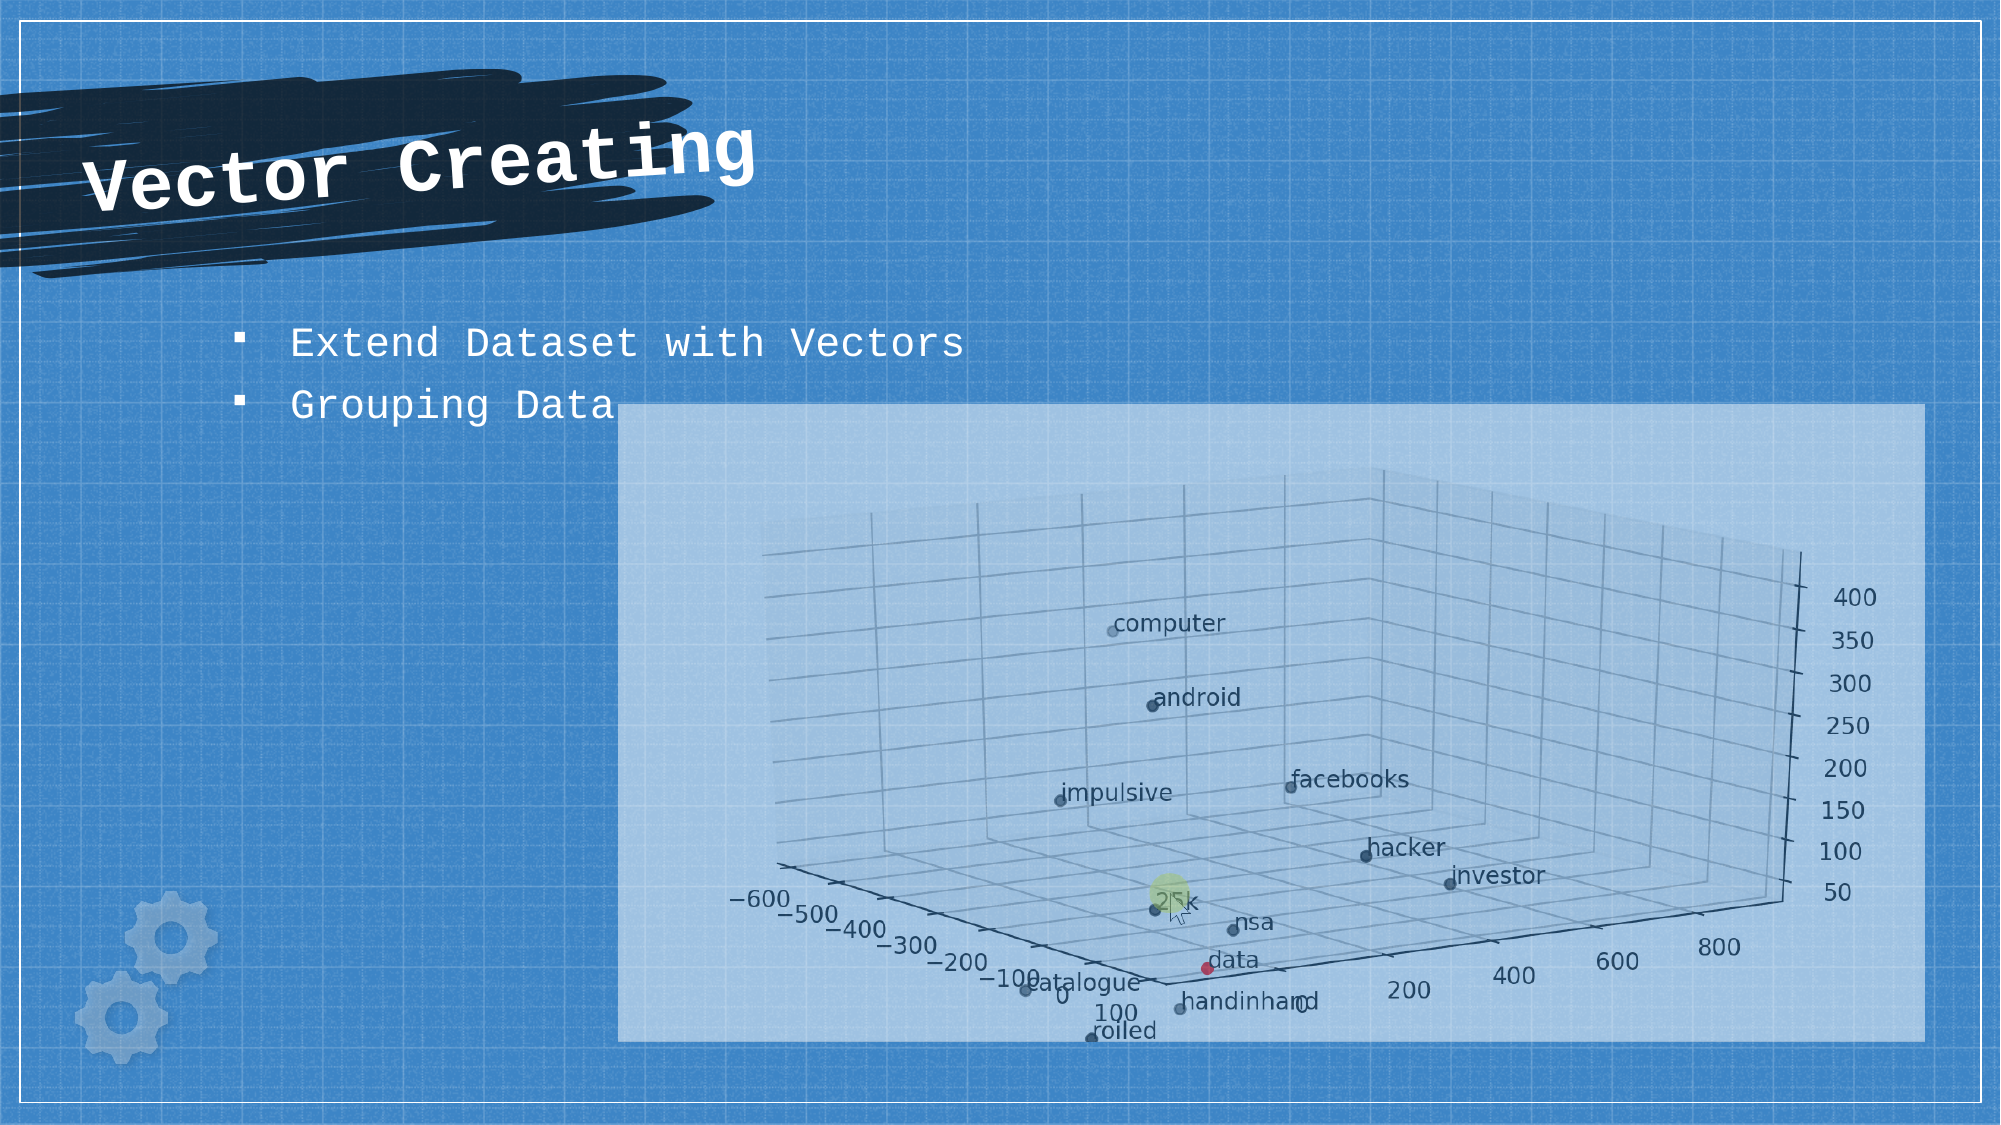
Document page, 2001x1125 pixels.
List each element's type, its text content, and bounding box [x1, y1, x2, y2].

list Extend Dataset with Vectors Grouping Data [200, 299, 2000, 1096]
title Vector Creating [761, 5, 1867, 169]
picture [0, 0, 2000, 1125]
picture [618, 404, 1925, 1043]
